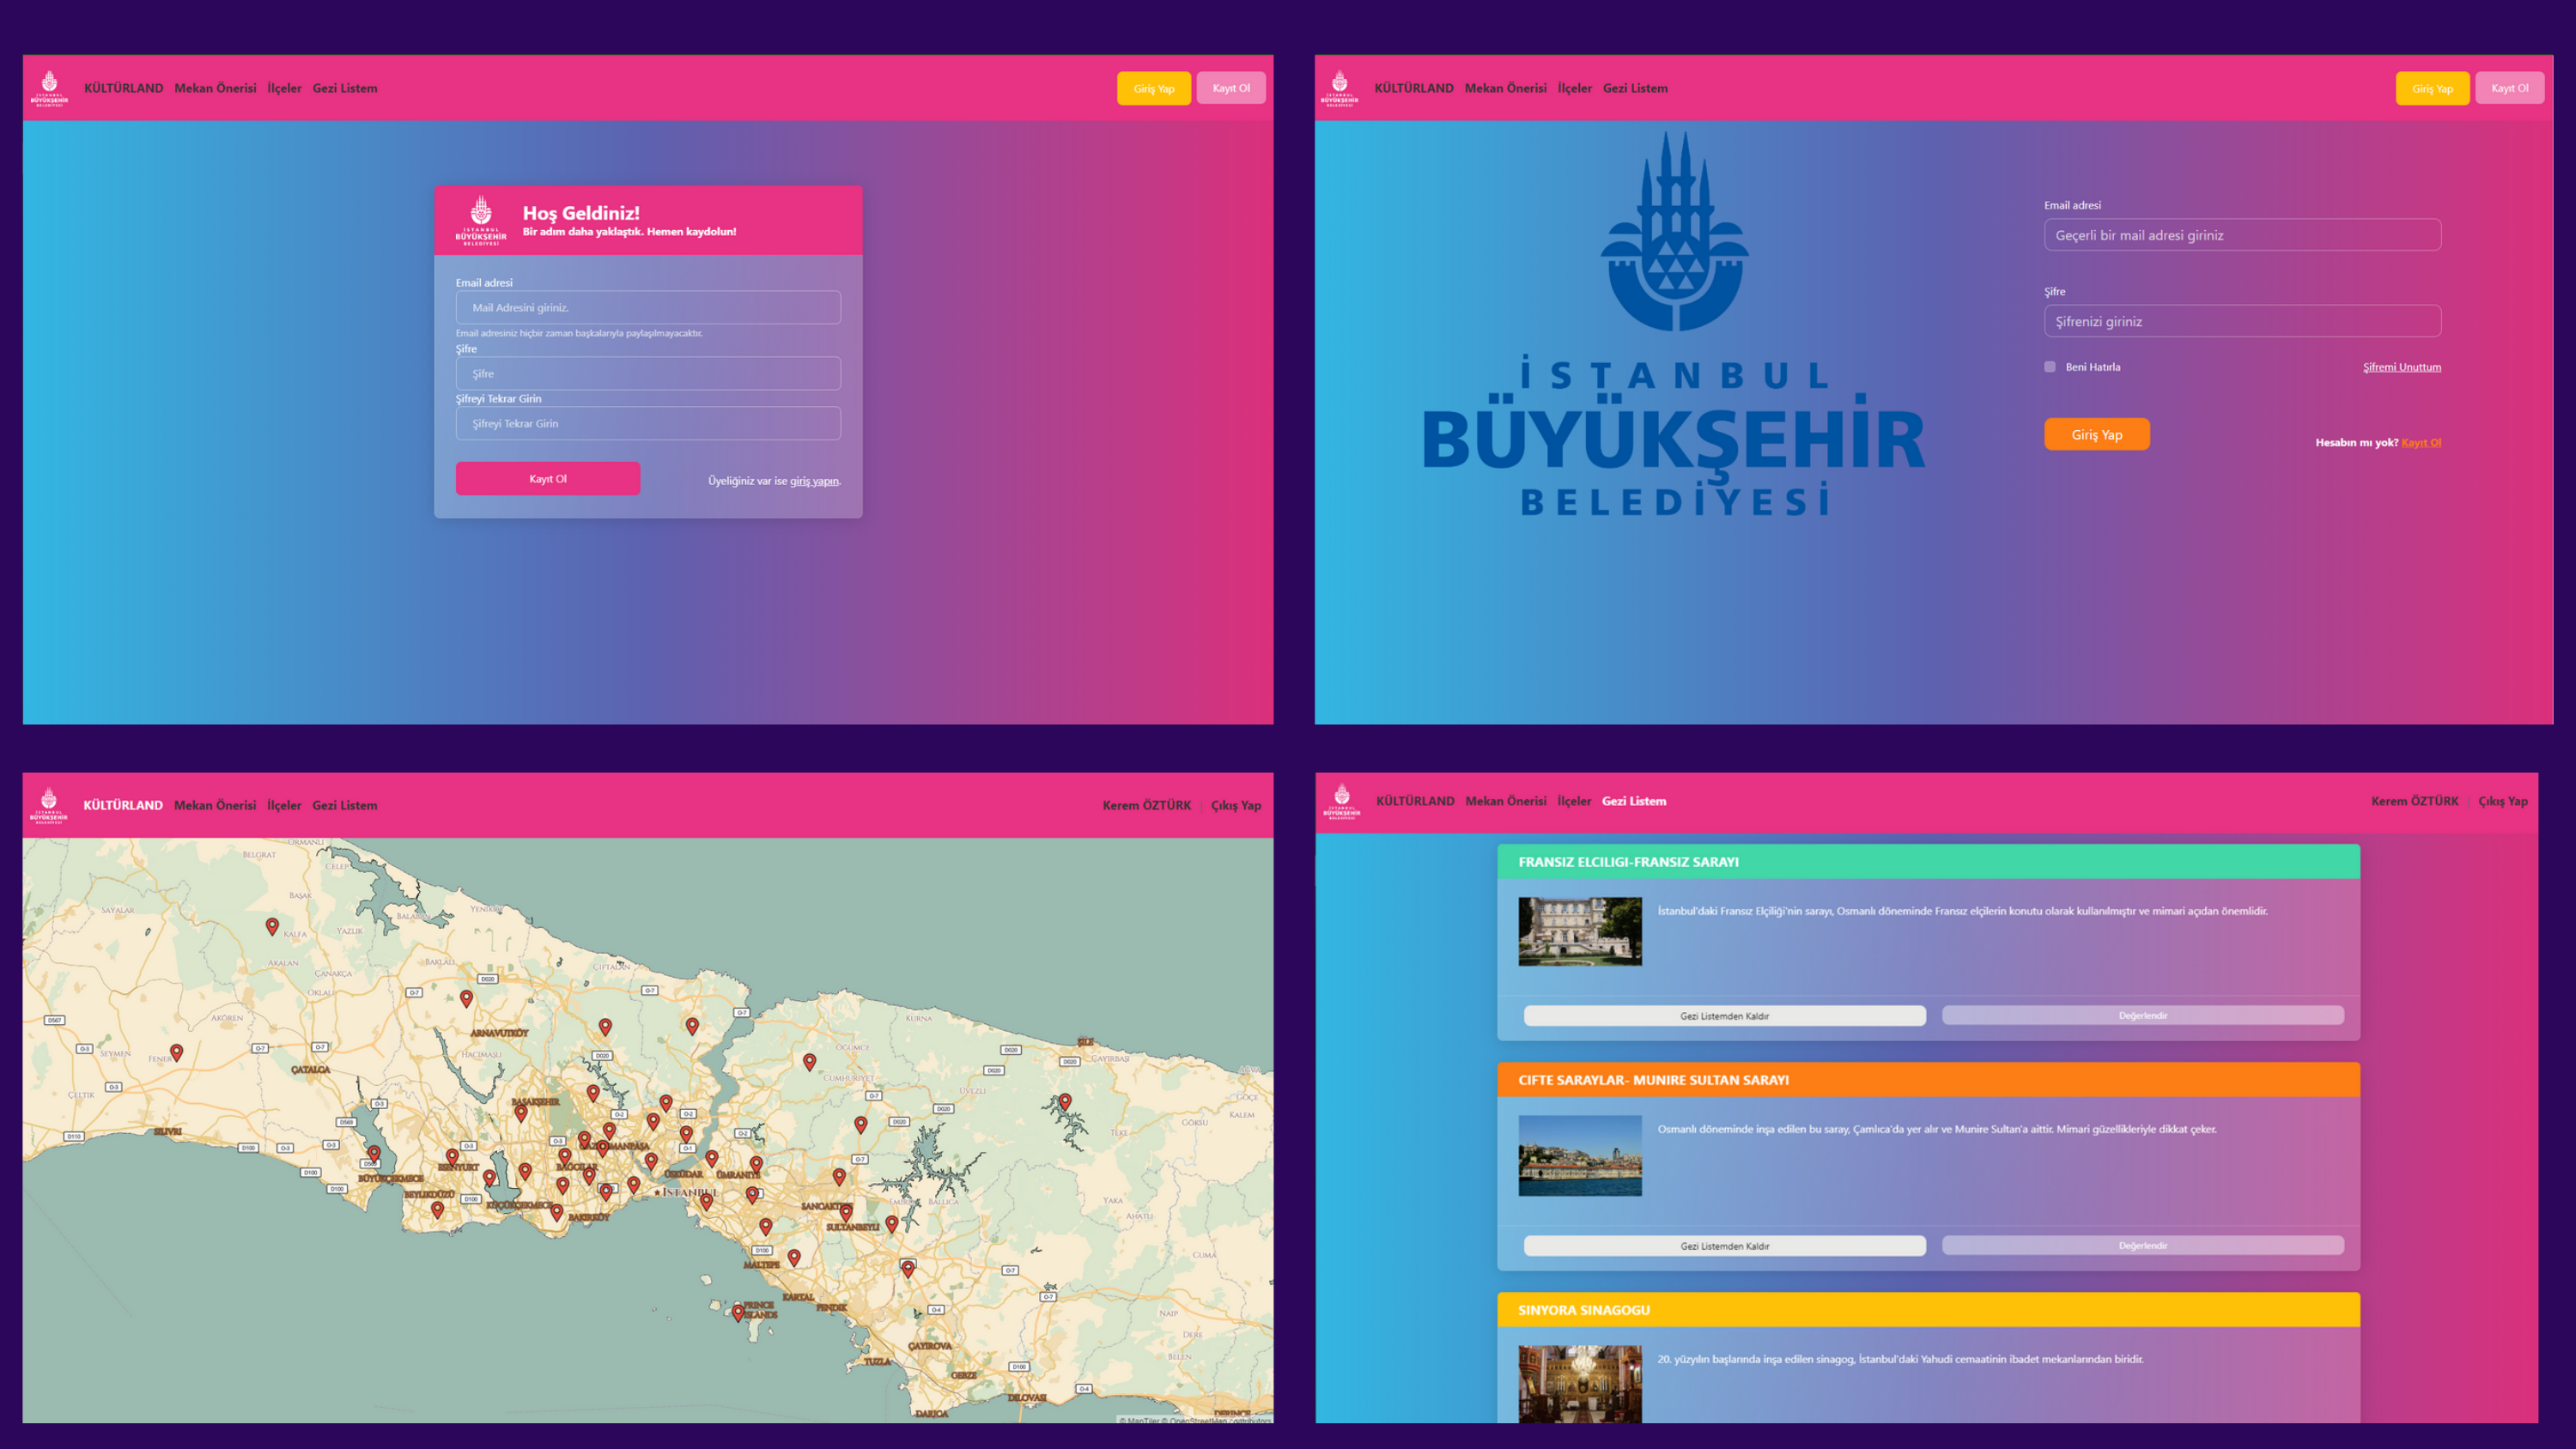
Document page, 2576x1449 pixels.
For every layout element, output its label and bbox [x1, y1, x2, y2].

text_box [1315, 54, 2554, 724]
text_box [22, 773, 1274, 1423]
text_box [22, 54, 1274, 724]
text_box [1315, 773, 2539, 1423]
